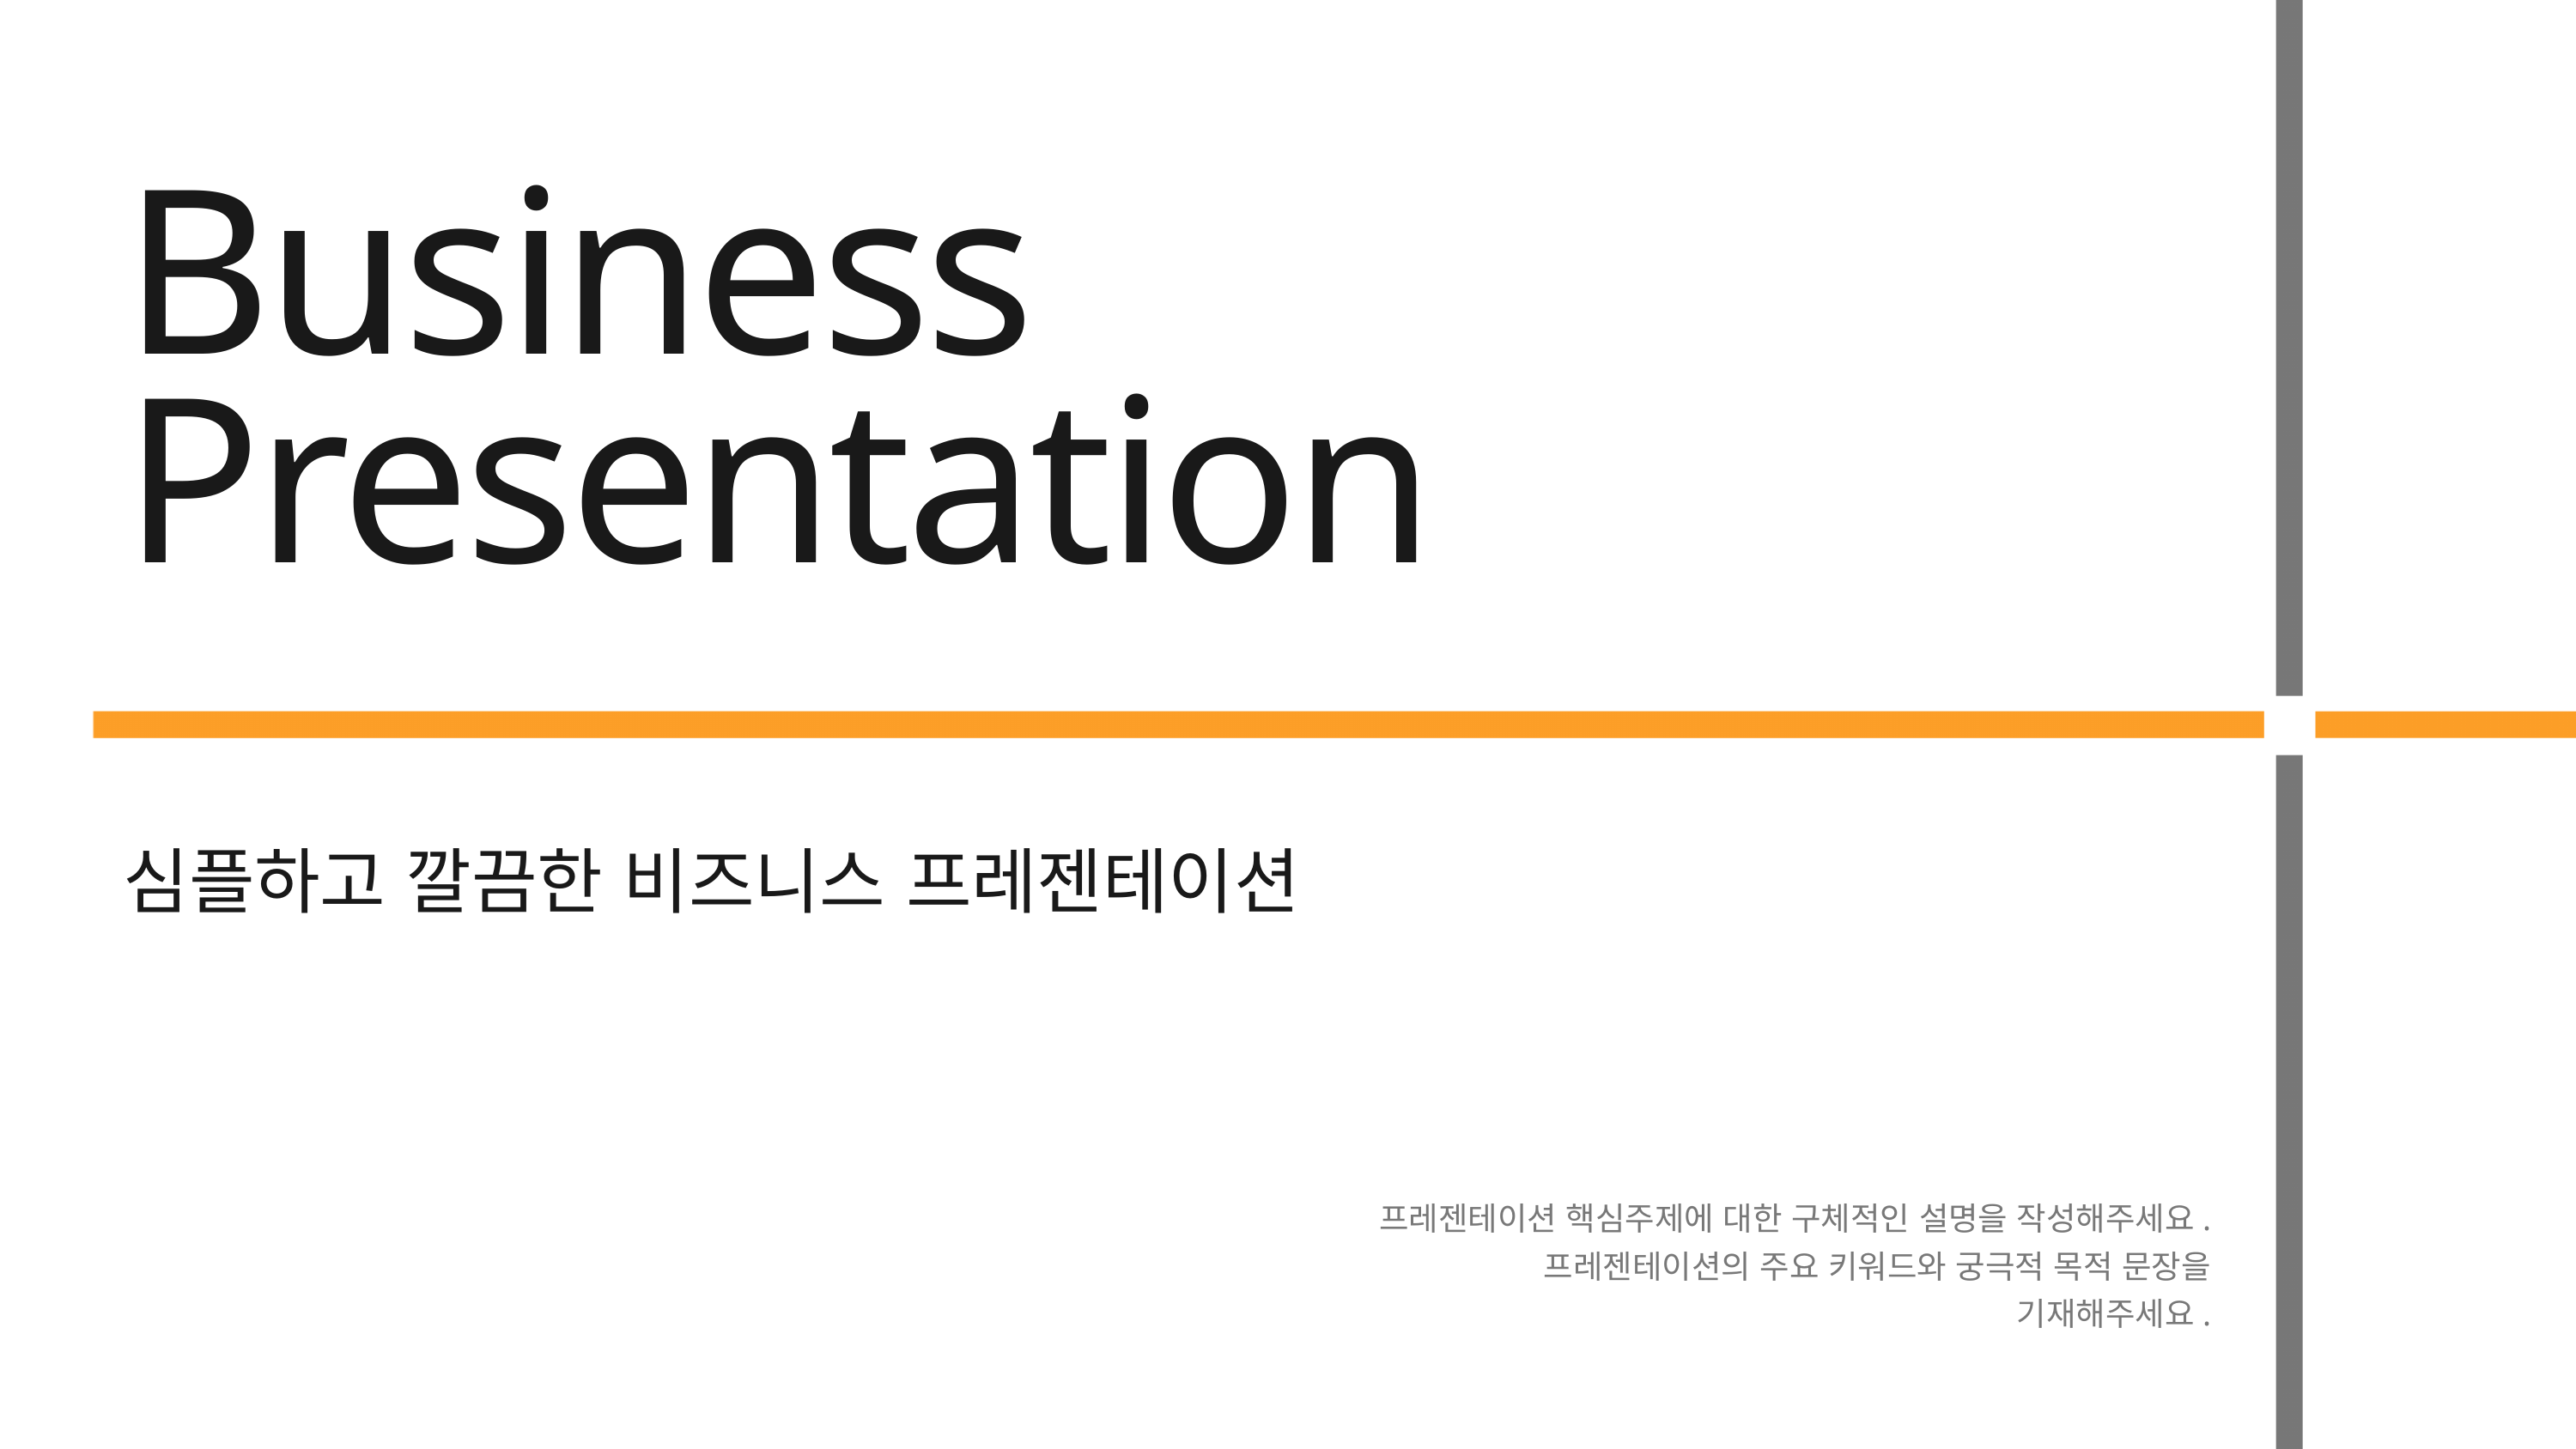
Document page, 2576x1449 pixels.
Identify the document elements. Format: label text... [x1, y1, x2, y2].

text_box 심플하고 깔끔한 비즈니스 프레젠테이션 [123, 819, 1160, 919]
text_box 프레젠테이션 핵심주제에 대한 구체적인 설명을 작성해주세요. 프레젠테이션의 주요 키워드와 궁극적 목적 문장을 기재해주세요. [1379, 1214, 2211, 1307]
picture [2316, 500, 2576, 949]
text_box Business Presentation [1197, 185, 1596, 607]
picture [94, 0, 2263, 1449]
picture [2275, 0, 2303, 696]
text_box 심플하고 깔끔한 비즈니스 프레젠테이션 [1197, 819, 1303, 919]
text_box Business Presentation [123, 185, 1160, 607]
picture [2275, 754, 2303, 1449]
